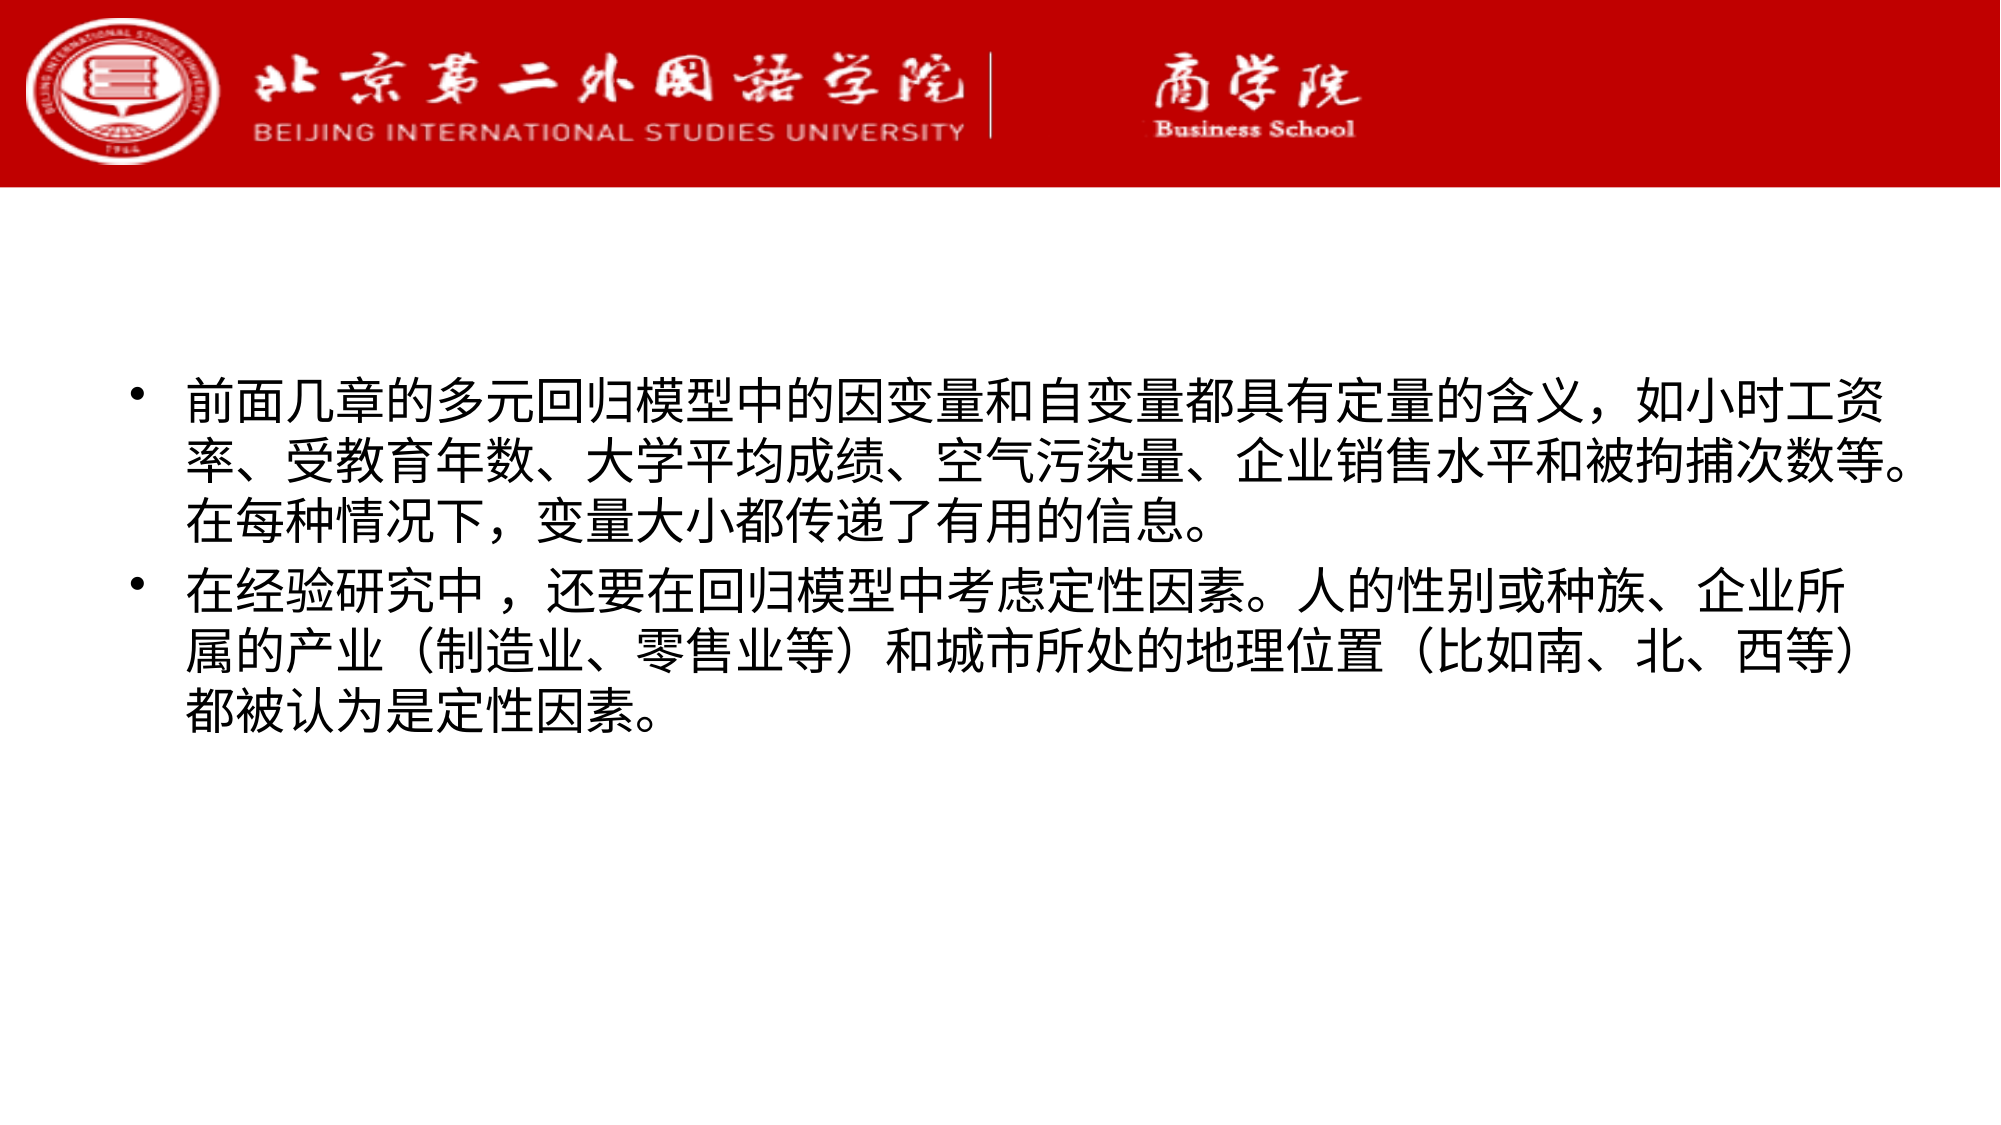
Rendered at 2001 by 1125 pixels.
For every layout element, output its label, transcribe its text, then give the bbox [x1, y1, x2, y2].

list 前面几章的多元回归模型中的因变量和自变量都具有定量的含义，如小时工资率、受教育年数、大学平均成绩、空气污染量、企业销售水平和被拘捕次数等。在每种情况下，变量大小都传递了有用的信息。 在经验研究中 ，还要在回归模型中考虑定性因素。人的性别或种族、企业所属的产业（制造业、零售业等）和城市所处的地理位置（比如南、北、西等）都被认为是定性因素。 [114, 361, 1910, 1037]
picture [26, 18, 1693, 165]
